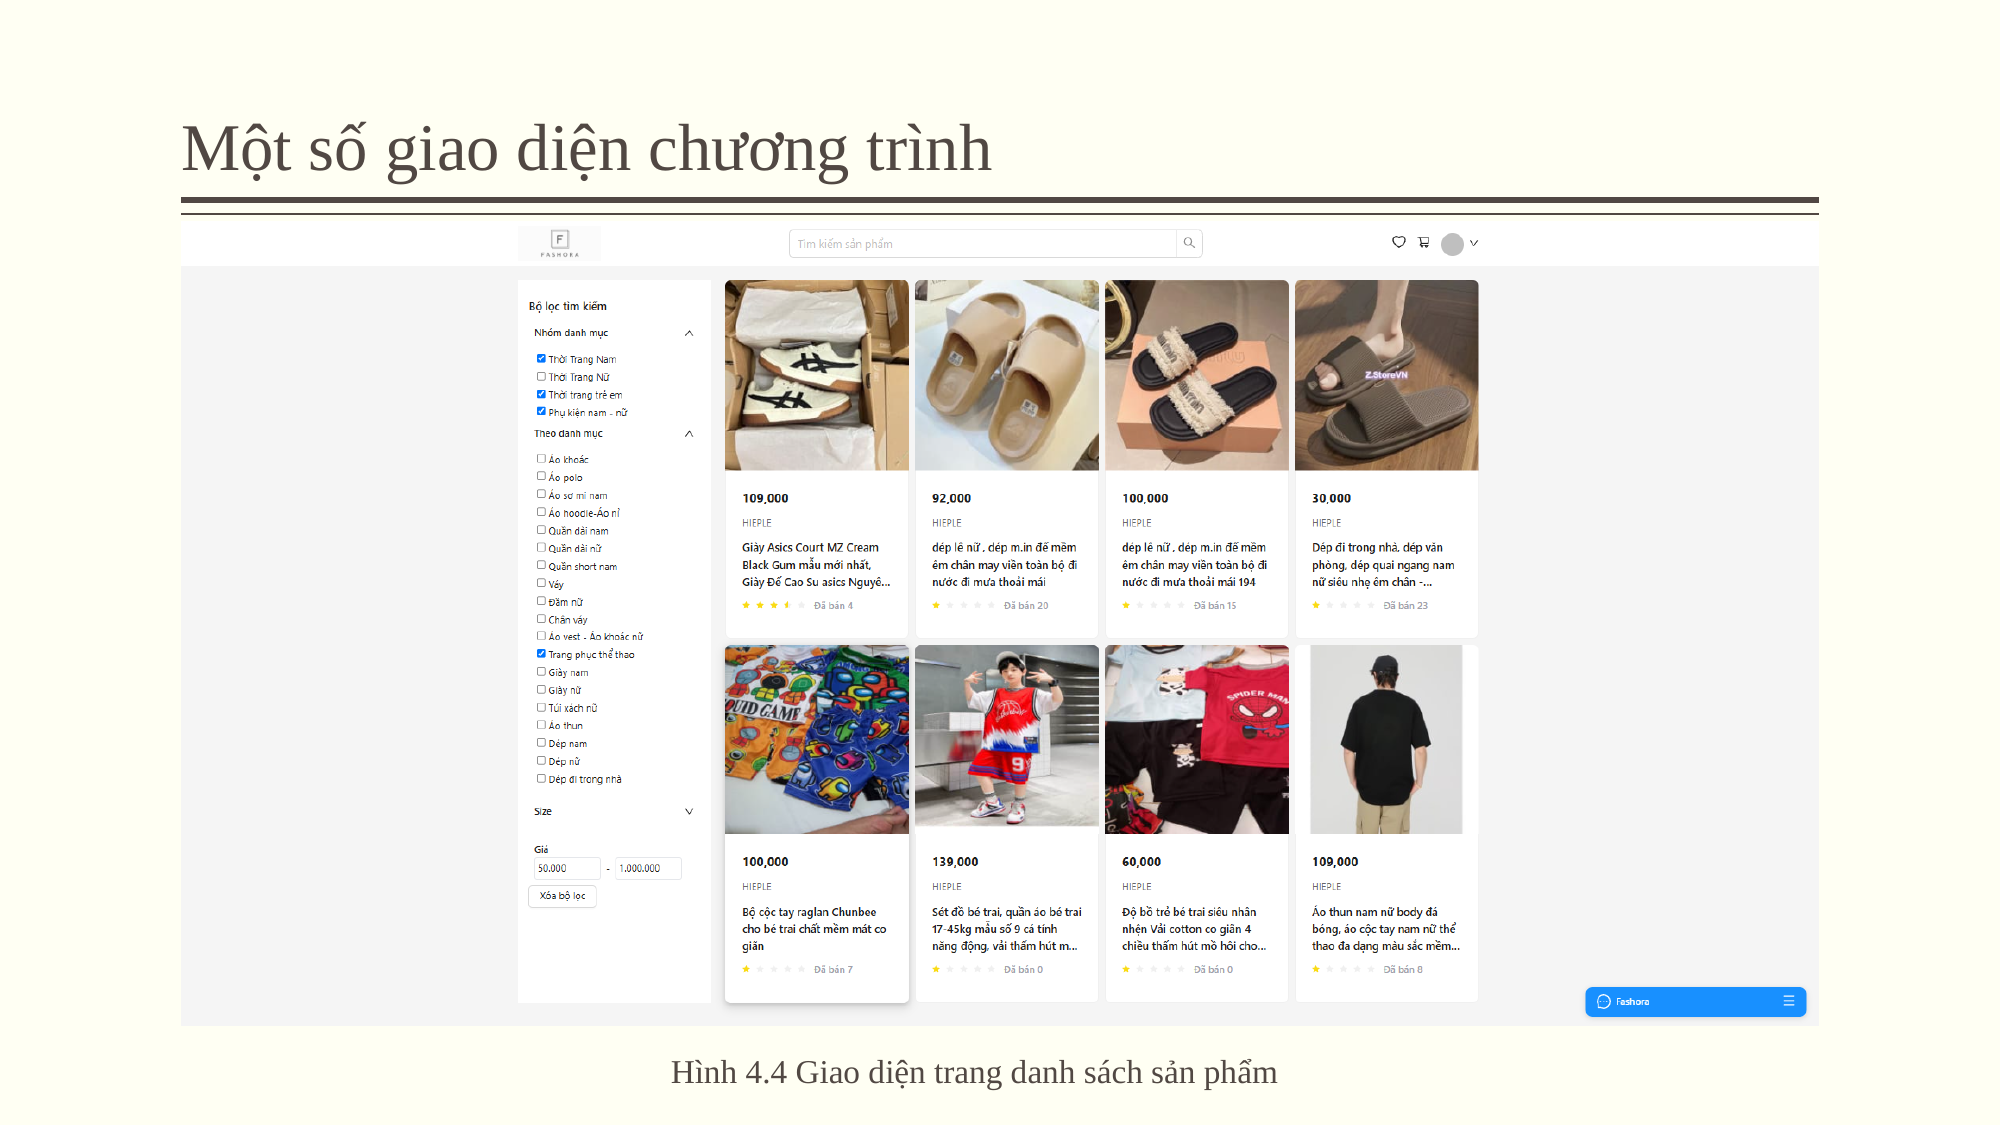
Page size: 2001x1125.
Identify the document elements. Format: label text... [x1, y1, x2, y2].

title Một số giao diện chương trình [181, 12, 1819, 193]
text_box Hình 4.4 Giao diện trang danh sách sản phẩm [656, 1043, 1294, 1098]
picture [181, 221, 1819, 1026]
